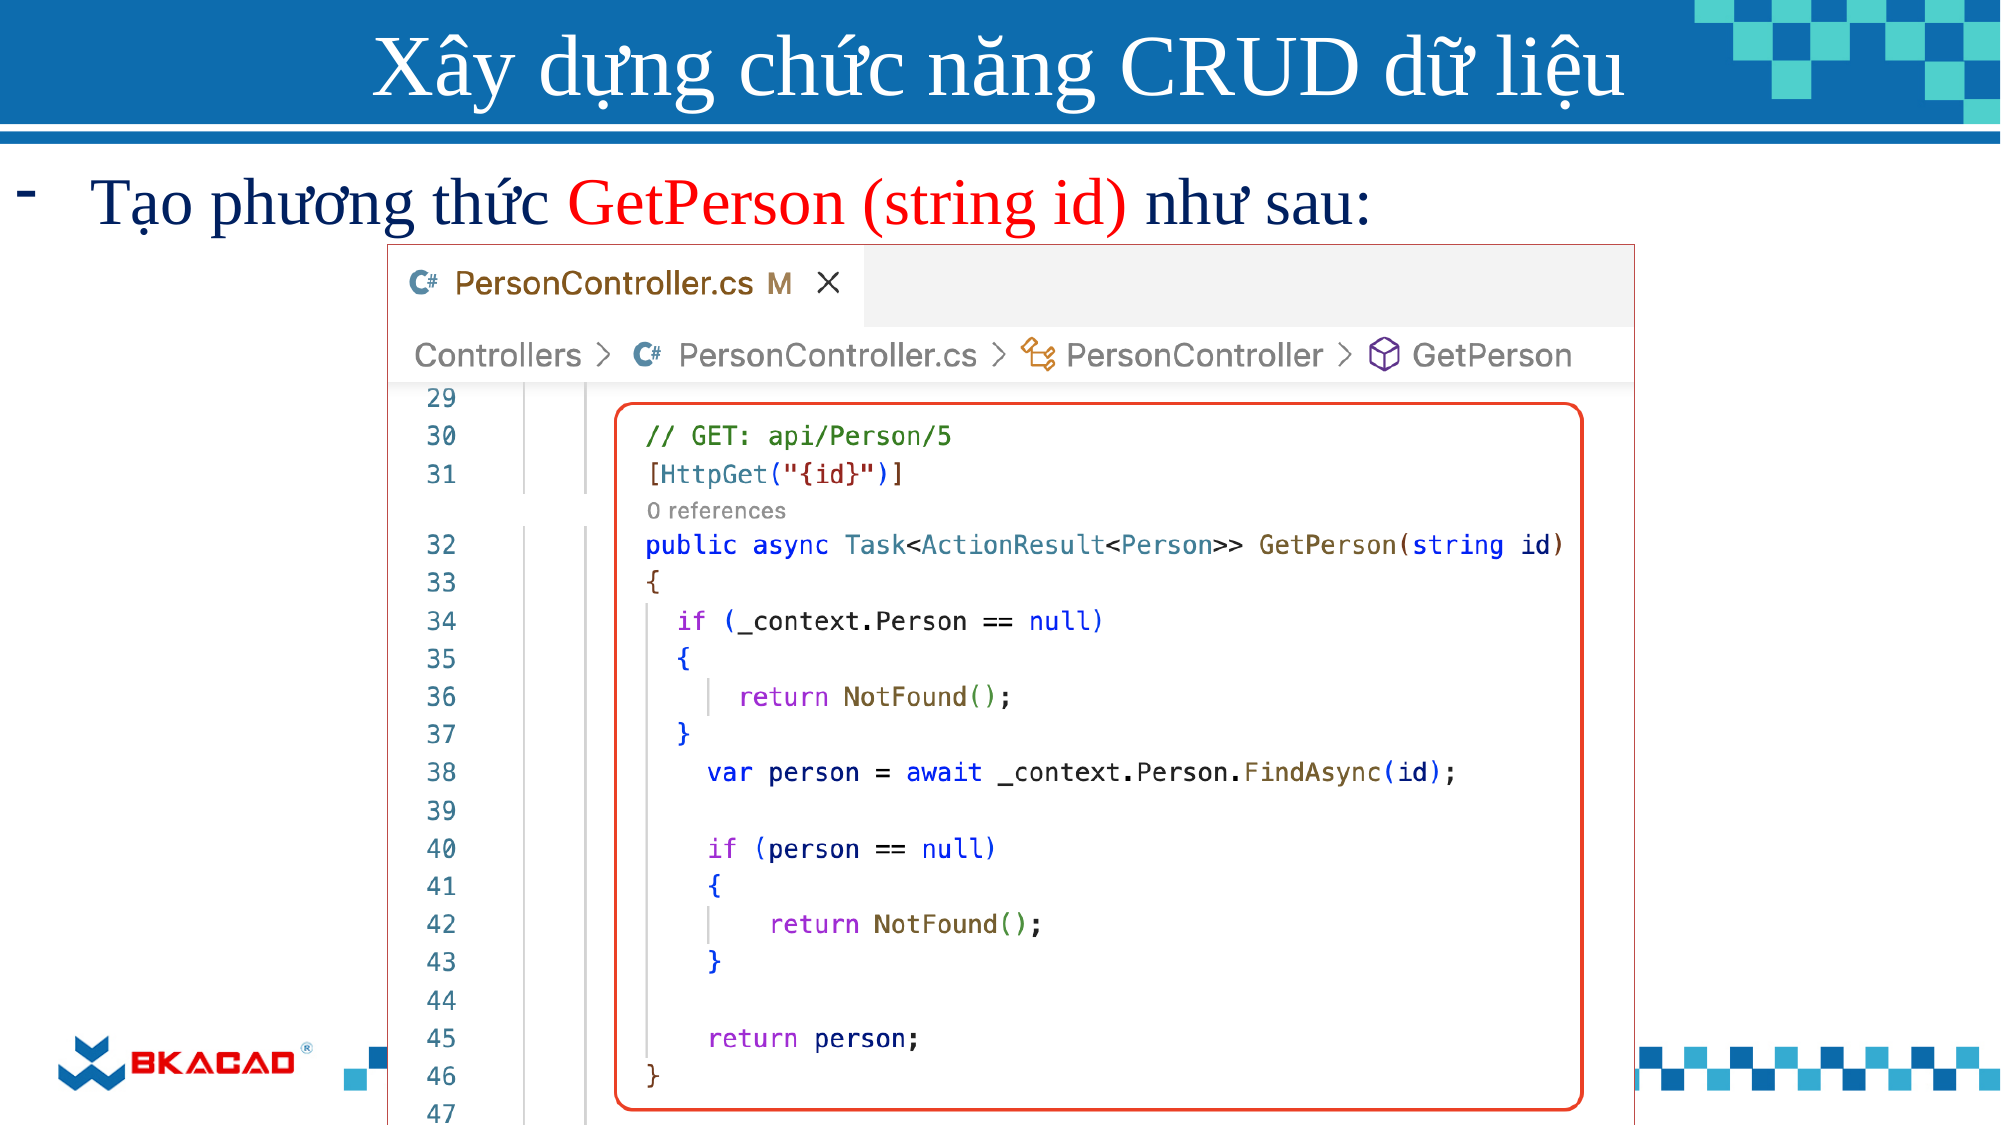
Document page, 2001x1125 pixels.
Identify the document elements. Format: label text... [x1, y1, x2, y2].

picture [0, 0, 2001, 1125]
list Tạo phương thức GetPerson (string id) như sau: [0, 149, 1995, 300]
title Xây dựng chức năng CRUD dữ liệu [0, 0, 2000, 121]
